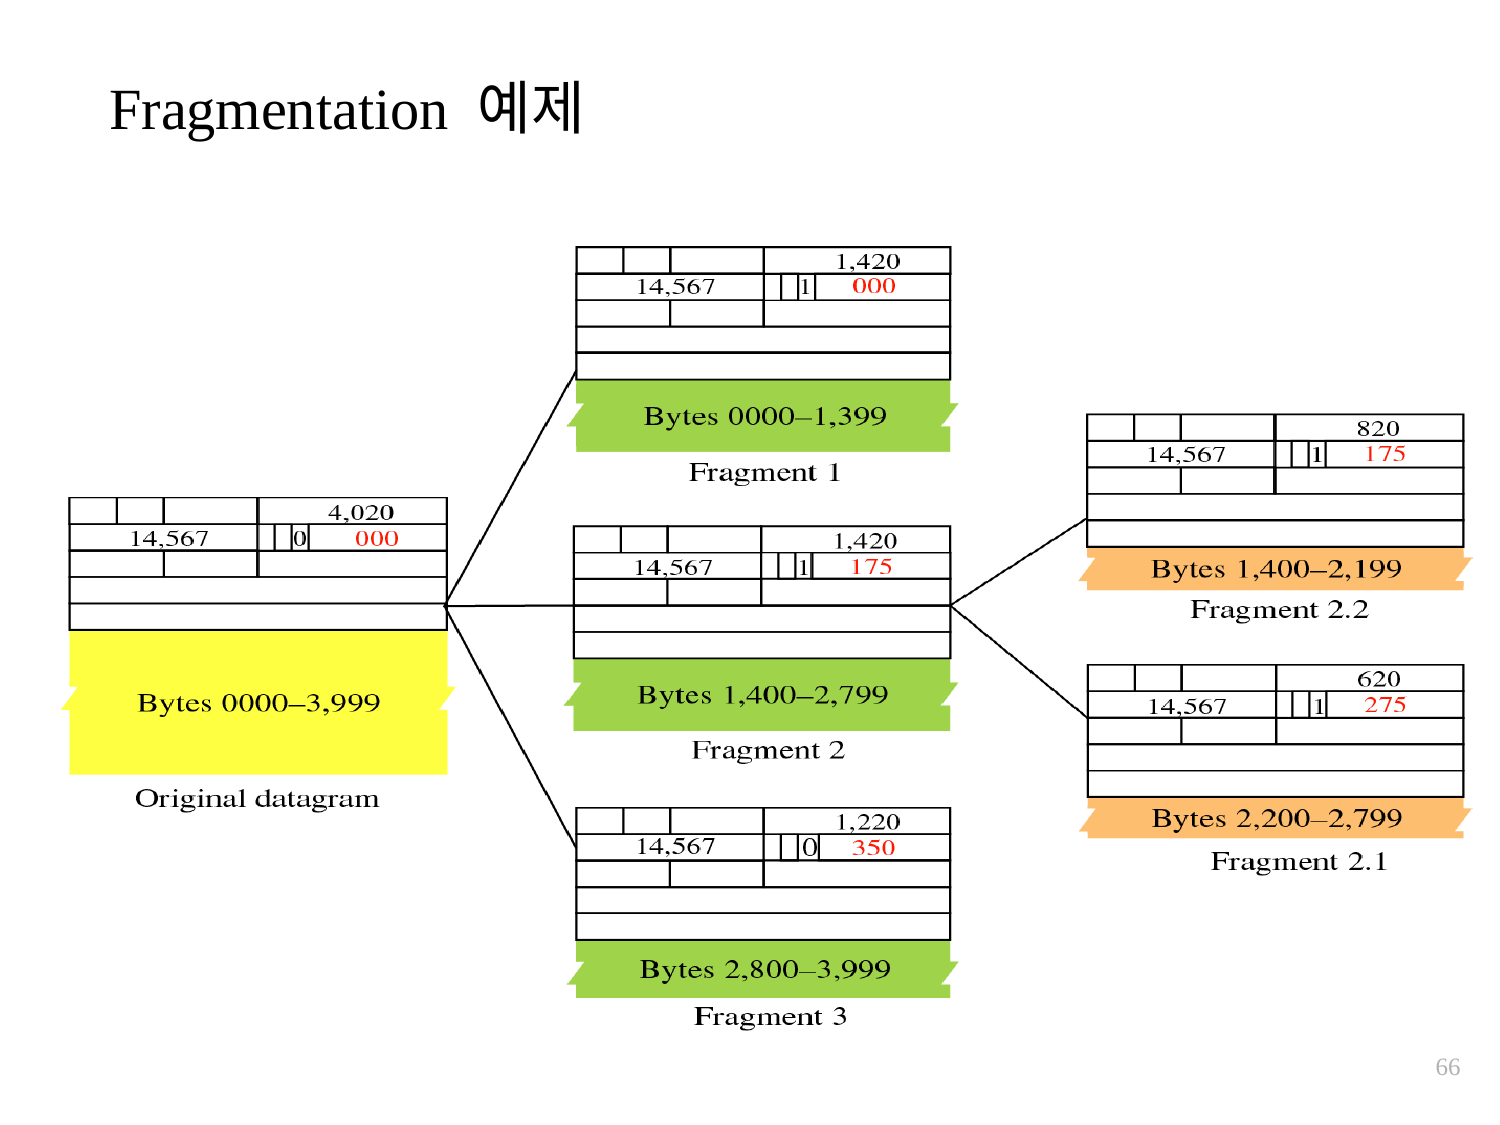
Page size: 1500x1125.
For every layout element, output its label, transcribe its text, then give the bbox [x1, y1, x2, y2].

slide_number 66 [1071, 1030, 1476, 1100]
picture [61, 246, 1473, 1031]
title Fragmentation 예제 [94, 48, 1433, 173]
